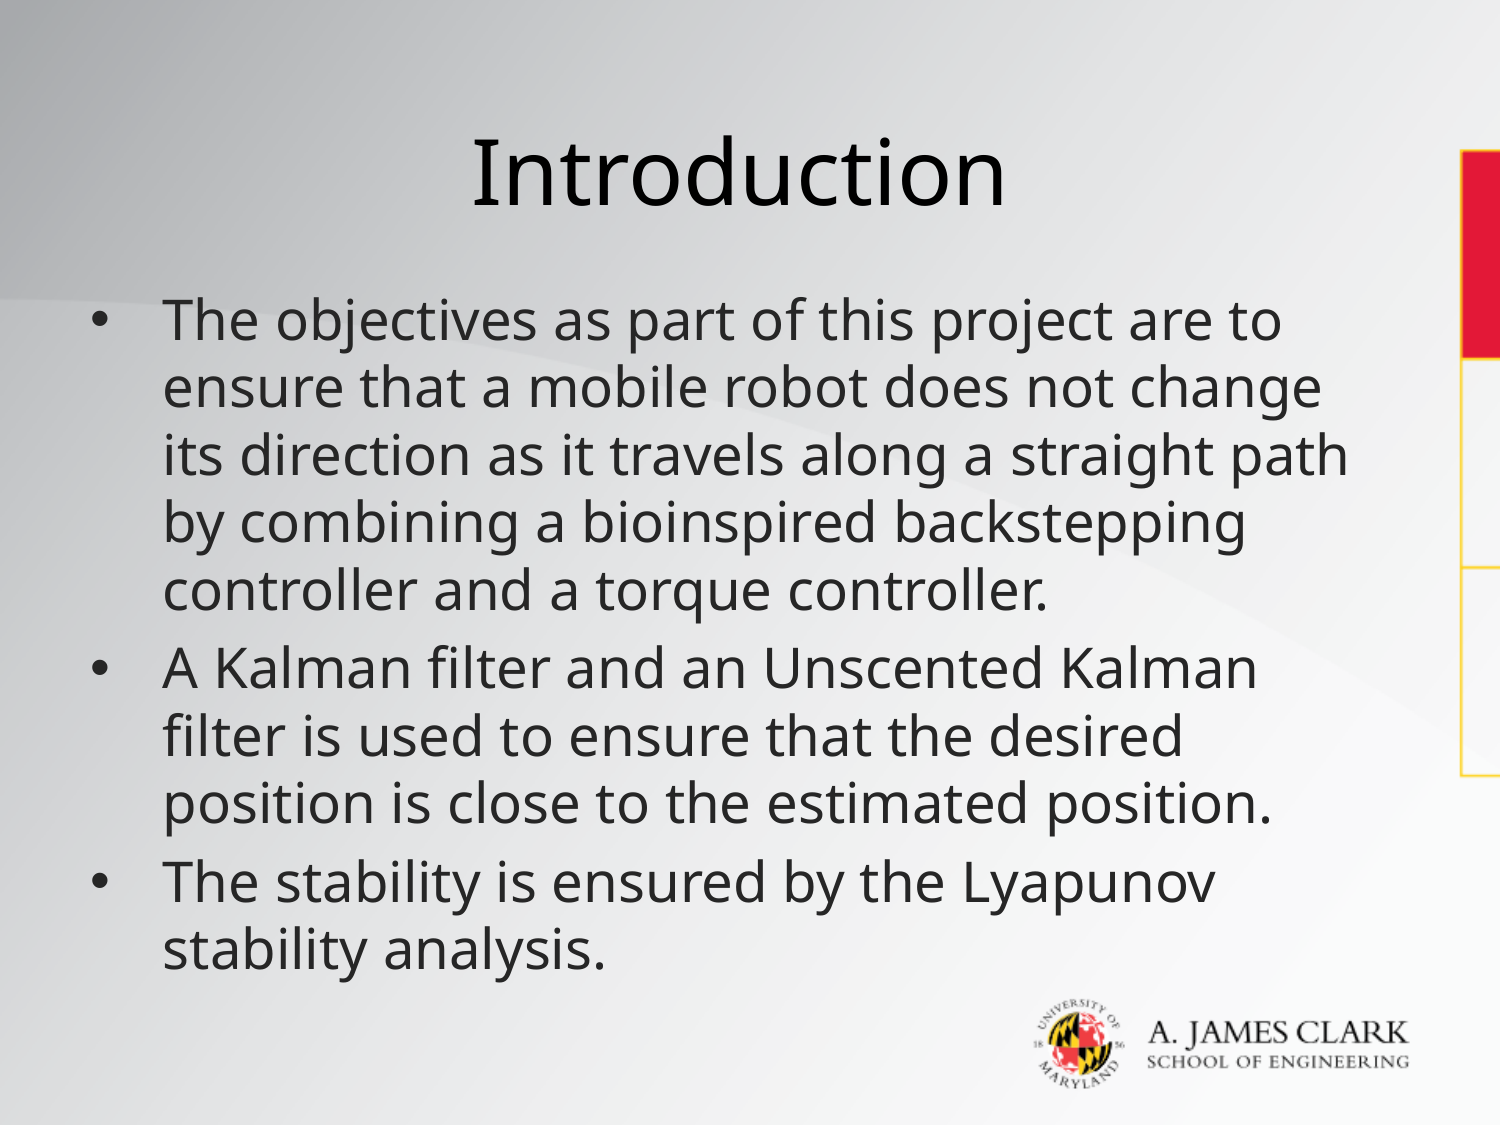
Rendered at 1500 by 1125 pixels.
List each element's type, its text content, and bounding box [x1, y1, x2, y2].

list The objectives as part of this project are to ensure that a mobile robot does not change its direction as it travels along a straight path by combining a bioinspired backstepping controller and a torque controller. A Kalman filter and an Unscented Kalman filter is used to ensure that the desired position is close to the estimated position. The stability is ensured by the Lyapunov stability analysis. [75, 276, 1407, 1002]
title Introduction [75, 45, 1407, 231]
